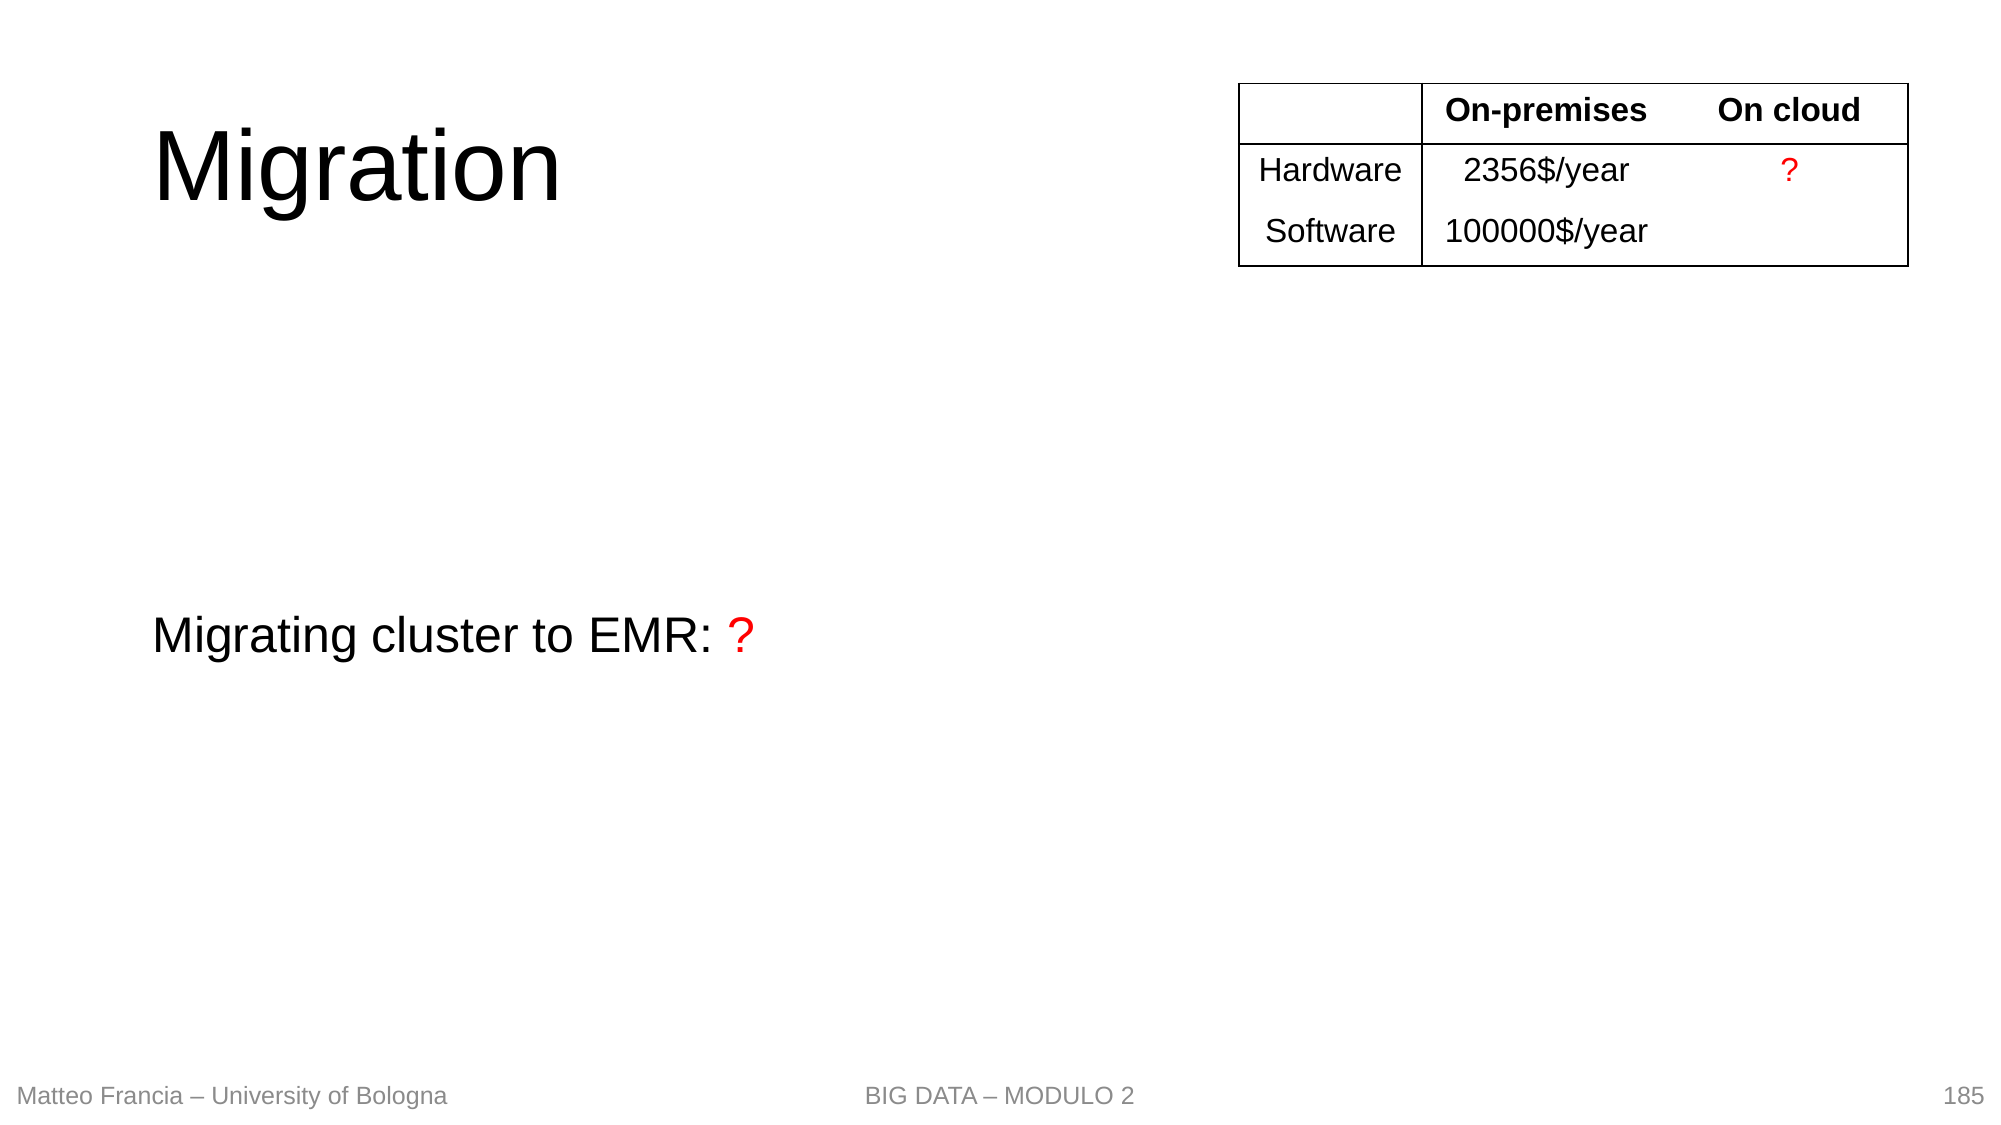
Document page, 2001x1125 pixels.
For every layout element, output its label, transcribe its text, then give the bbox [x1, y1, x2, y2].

table_cell Software [1240, 205, 1421, 265]
title Migration [137, 59, 1863, 278]
table_cell ? [1671, 145, 1907, 265]
footer Matteo Francia – University of Bologna [0, 1065, 466, 1125]
table_header On-premises [1423, 84, 1671, 143]
slide_number 185 [1550, 1065, 2000, 1125]
table_header On cloud [1671, 84, 1907, 143]
list Migrating cluster to EMR: ? [137, 278, 1863, 993]
table_cell 100000$/year [1423, 205, 1671, 265]
table_cell Hardware [1240, 145, 1421, 205]
table_cell 2356$/year [1423, 145, 1671, 205]
table_header [1240, 84, 1421, 143]
